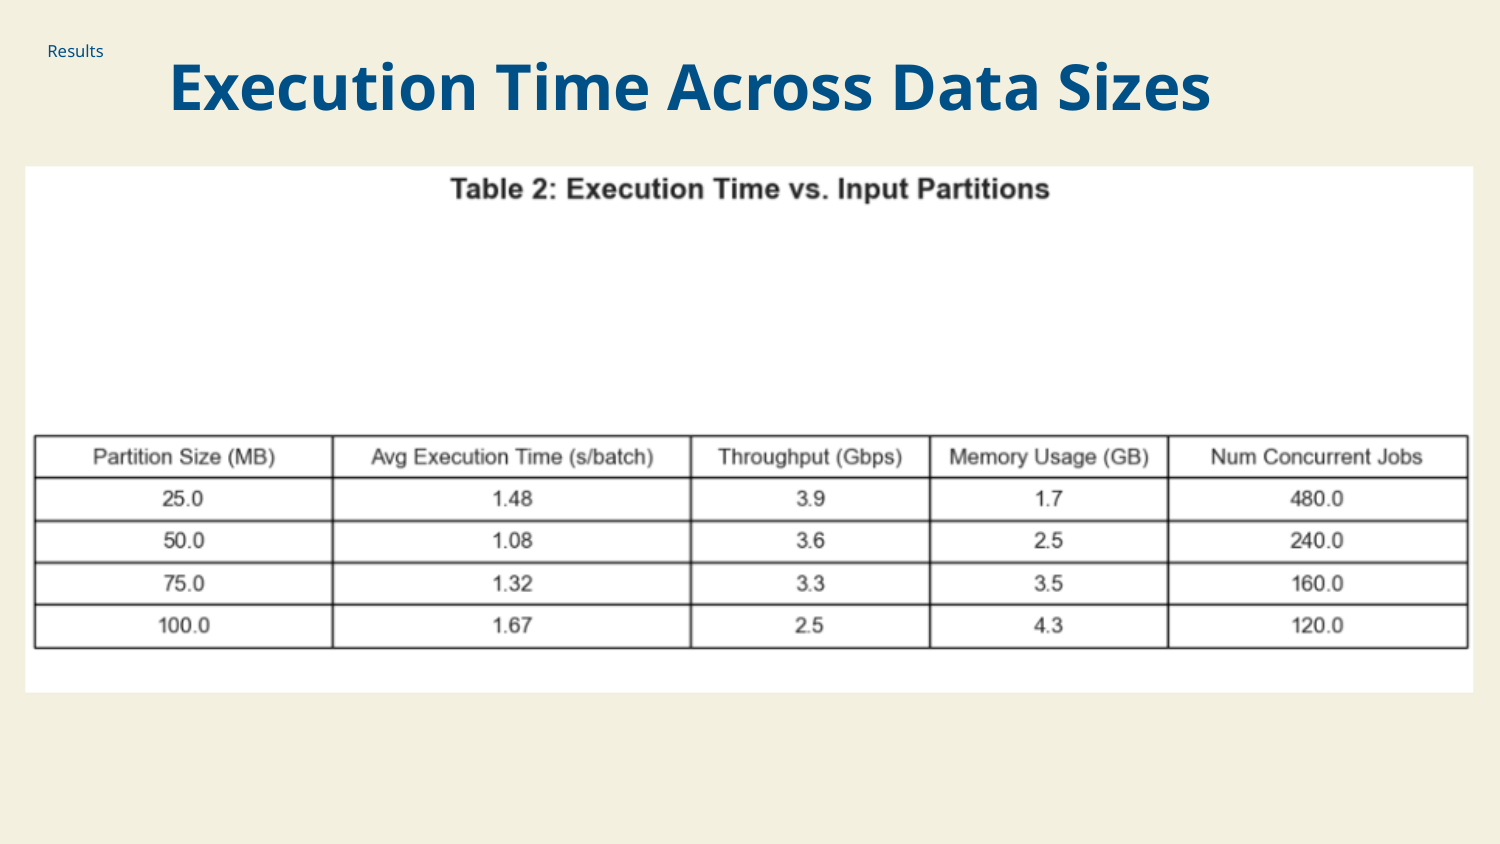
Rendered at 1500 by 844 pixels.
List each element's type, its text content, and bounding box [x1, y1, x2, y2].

list Results [32, 32, 153, 67]
picture [24, 165, 1476, 696]
text_box Execution Time Across Data Sizes [153, 32, 1258, 141]
